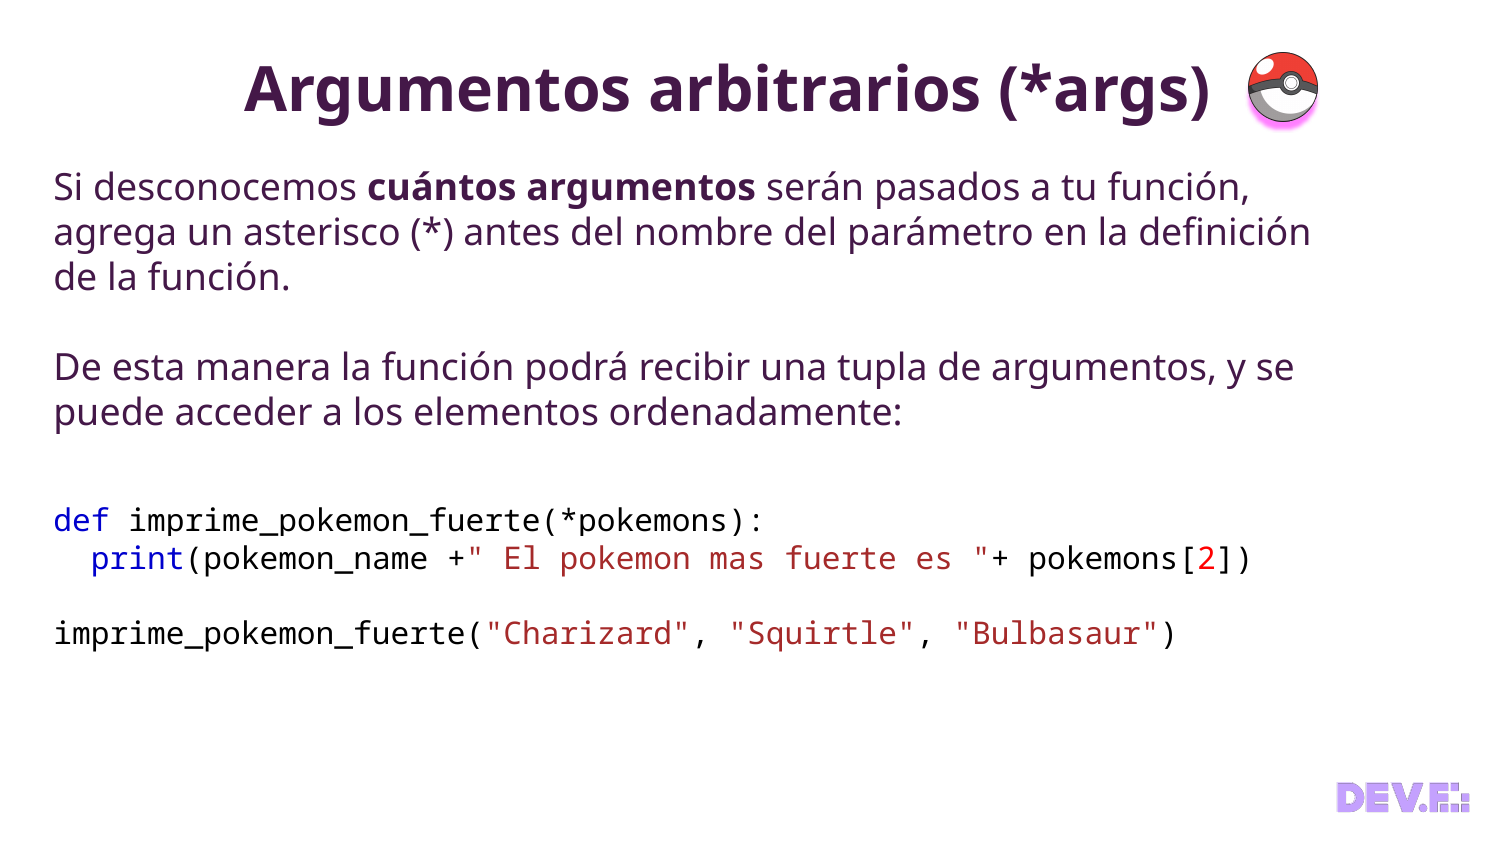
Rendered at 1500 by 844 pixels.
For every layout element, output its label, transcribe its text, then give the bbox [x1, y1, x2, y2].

text_box Si desconocemos cuántos argumentos serán pasados a tu función, agrega un asterisco (*) antes del nombre del parámetro en la definición de la función. De esta manera la función podrá recibir una tupla de argumentos, y se puede acceder a los elementos ordenadamente: [38, 147, 1343, 448]
text_box def imprime_pokemon_fuerte(*pokemons): print(pokemon_name +" El pokemon mas fuerte es "+ pokemons[2]) imprime_pokemon_fuerte("Charizard", "Squirtle", "Bulbasaur") [38, 485, 1470, 721]
picture [1247, 52, 1318, 123]
picture [1330, 776, 1474, 818]
text_box Argumentos arbitrarios (*args) [38, 34, 1418, 163]
